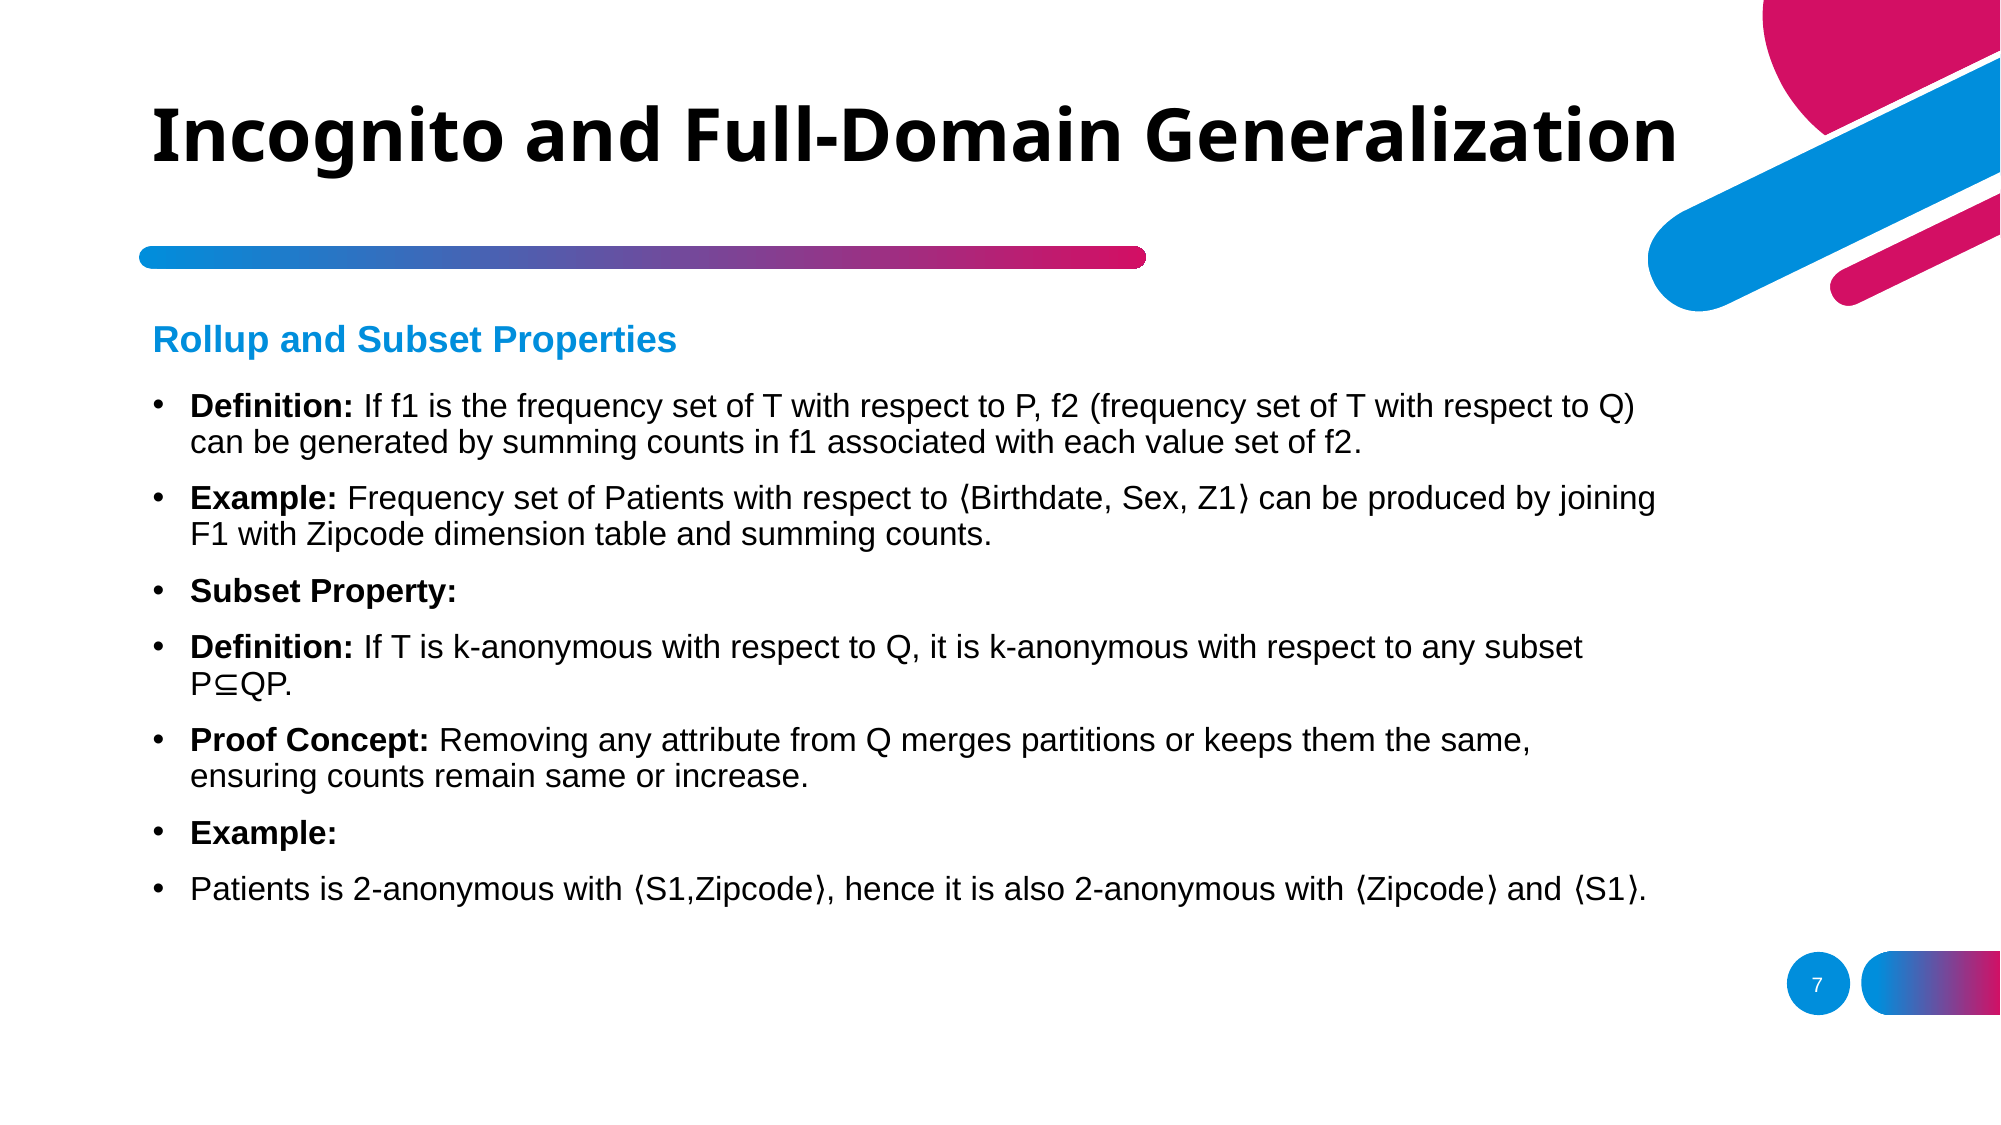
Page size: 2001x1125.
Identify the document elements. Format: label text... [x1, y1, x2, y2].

list Definition: If f1​ is the frequency set of T with respect to P, f2​ (frequency set of T with respect to Q) can be generated by summing counts in f1​ associated with each value set of f2​. Example: Frequency set of Patients with respect to ⟨Birthdate, Sex, Z1⟩ can be produced by joining F1​ with Zipcode dimension table and summing counts. Subset Property: Definition: If T is k-anonymous with respect to Q, it is k-anonymous with respect to any subset P⊆QP. Proof Concept: Removing any attribute from Q merges partitions or keeps them the same, ensuring counts remain same or increase. Example: Patients is 2-anonymous with ⟨S1,Zipcode⟩, hence it is also 2-anonymous with ⟨Zipcode⟩ and ⟨S1⟩. [137, 381, 1678, 1015]
slide_number 7 [1772, 954, 1863, 1015]
title Incognito and Full-Domain Generalization [137, 59, 1818, 215]
list Rollup and Subset Properties [137, 299, 984, 369]
